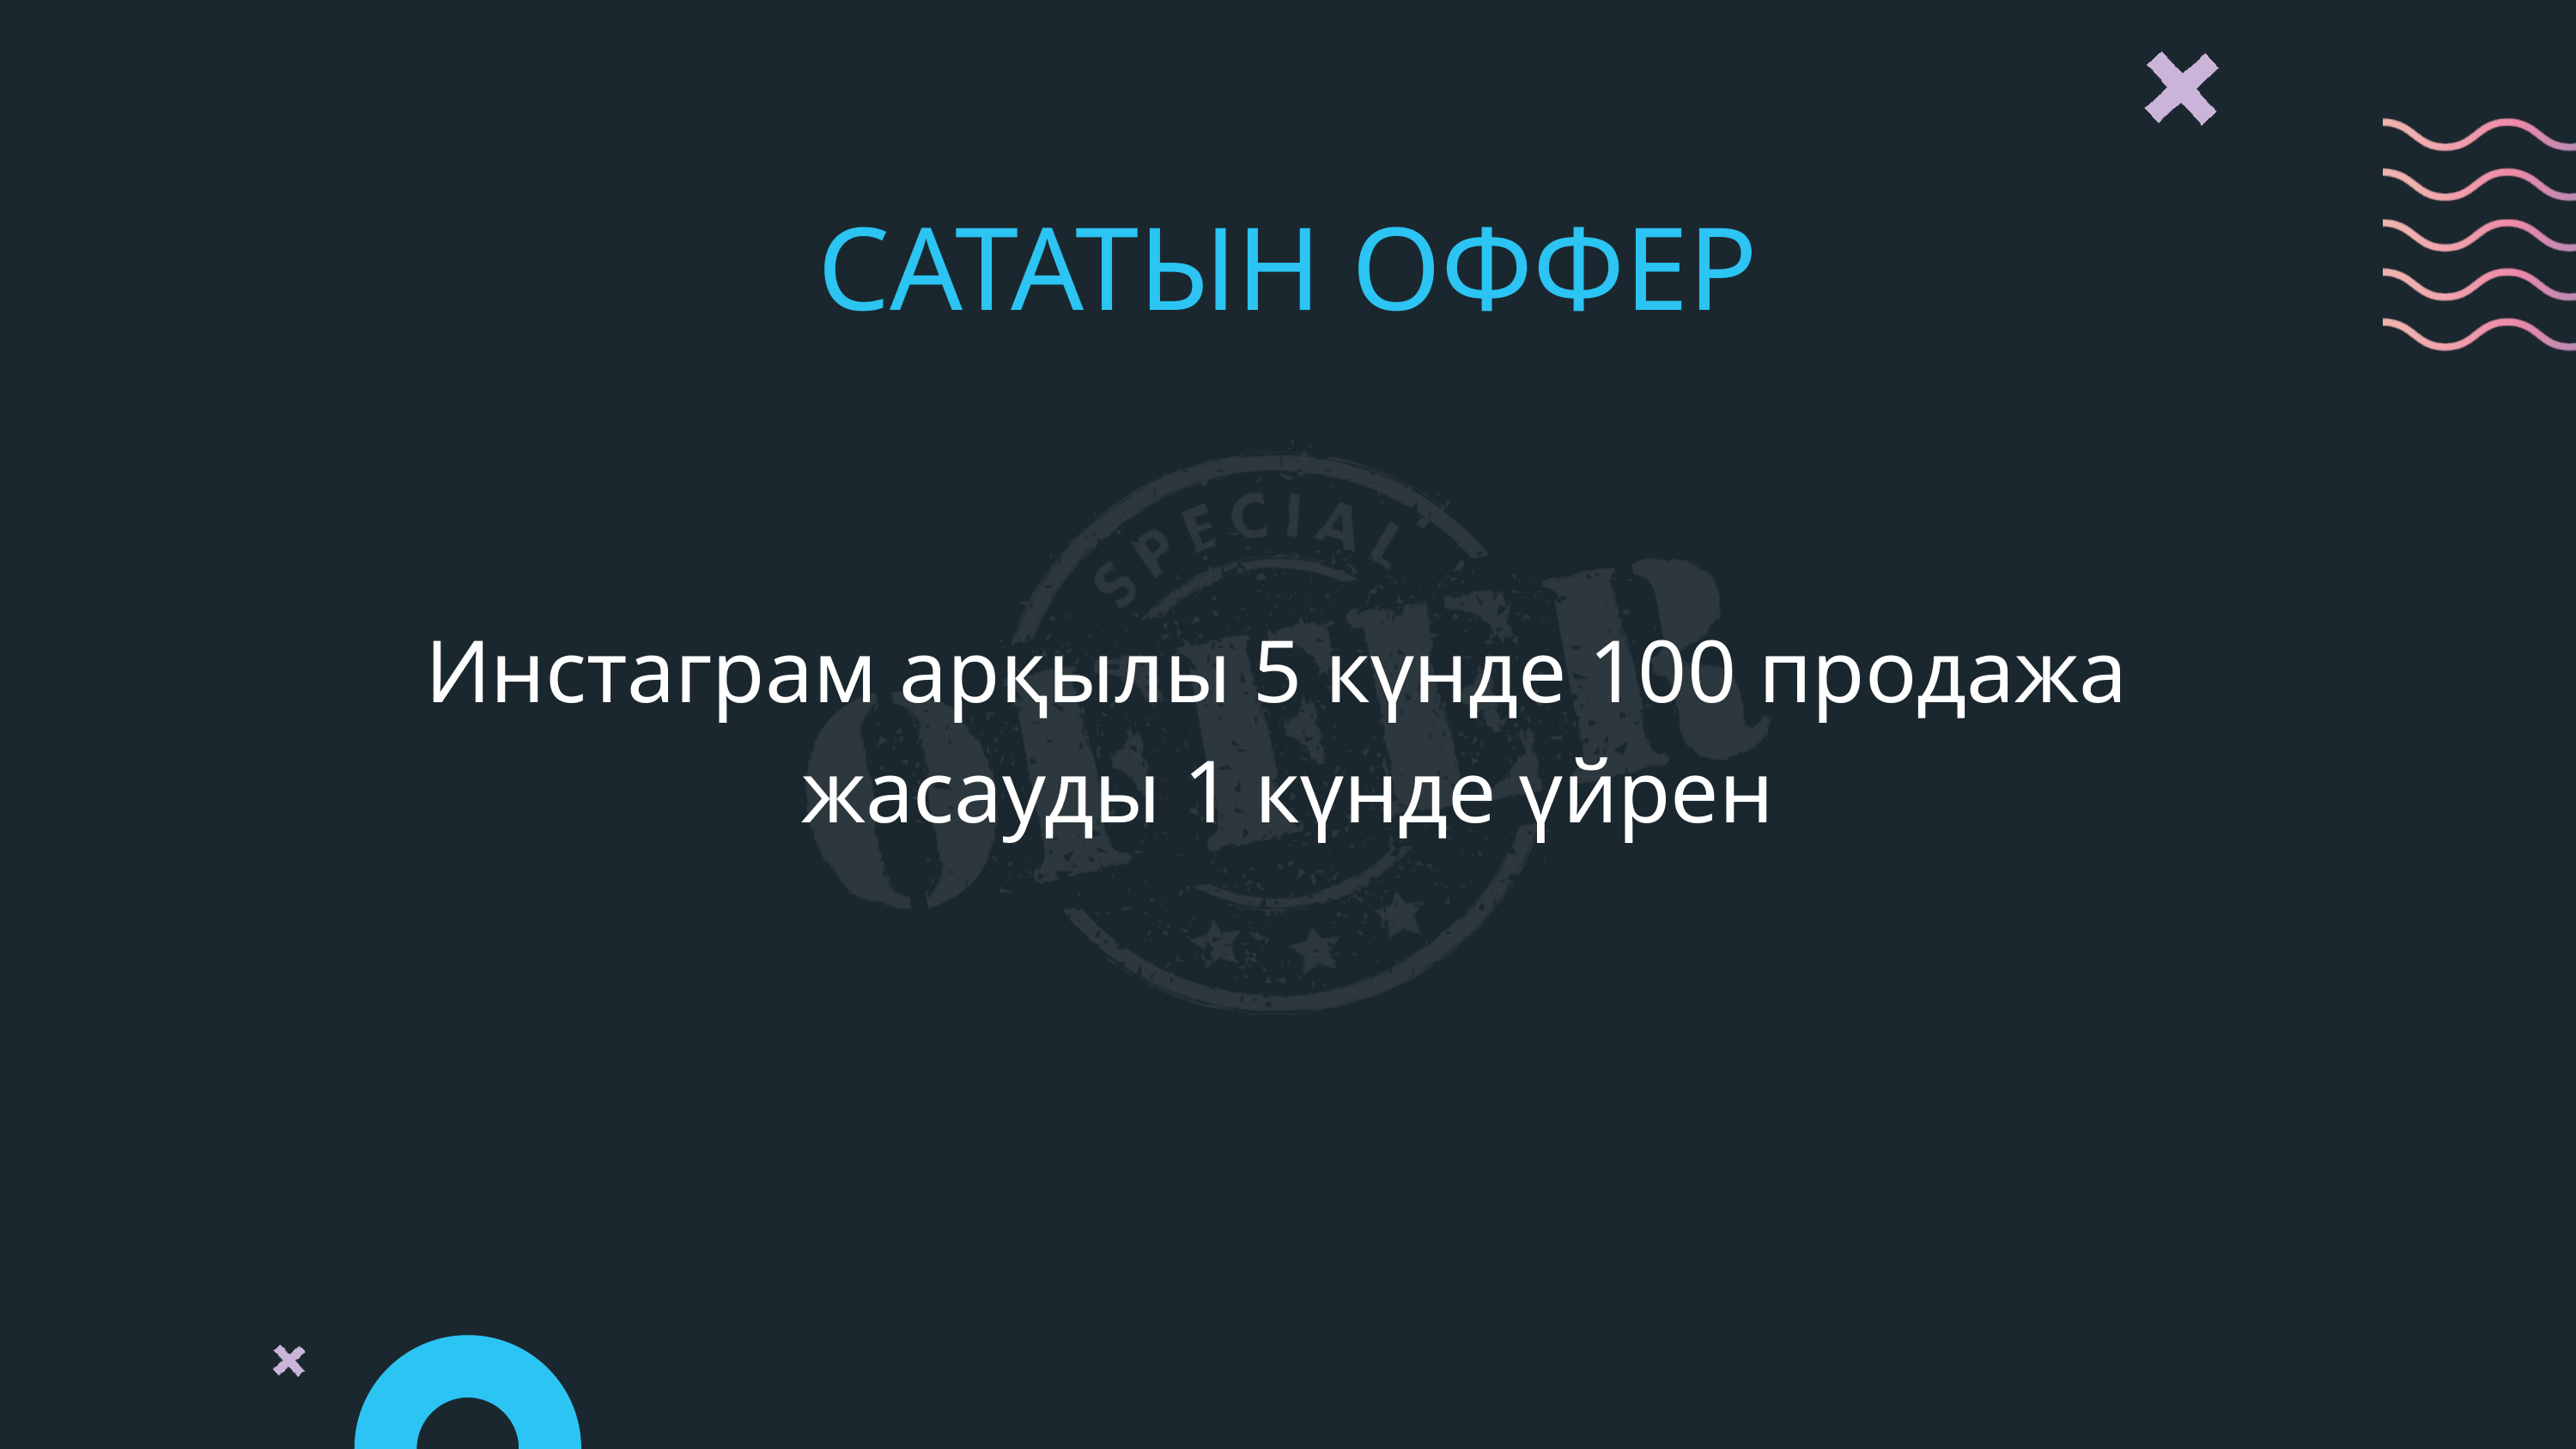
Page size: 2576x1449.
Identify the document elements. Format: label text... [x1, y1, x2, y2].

picture [264, 1335, 314, 1385]
picture [805, 433, 1771, 1015]
picture [2123, 29, 2239, 145]
text_box Инстаграм арқылы 5 күнде 100 продажа жасауды 1 күнде үйрен [1774, 599, 2193, 840]
picture [2383, 110, 2576, 360]
text_box Инстаграм арқылы 5 күнде 100 продажа жасауды 1 күнде үйрен [383, 599, 801, 840]
text_box САТАТЫН ОФФЕР [289, 207, 2287, 333]
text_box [354, 1335, 582, 1449]
